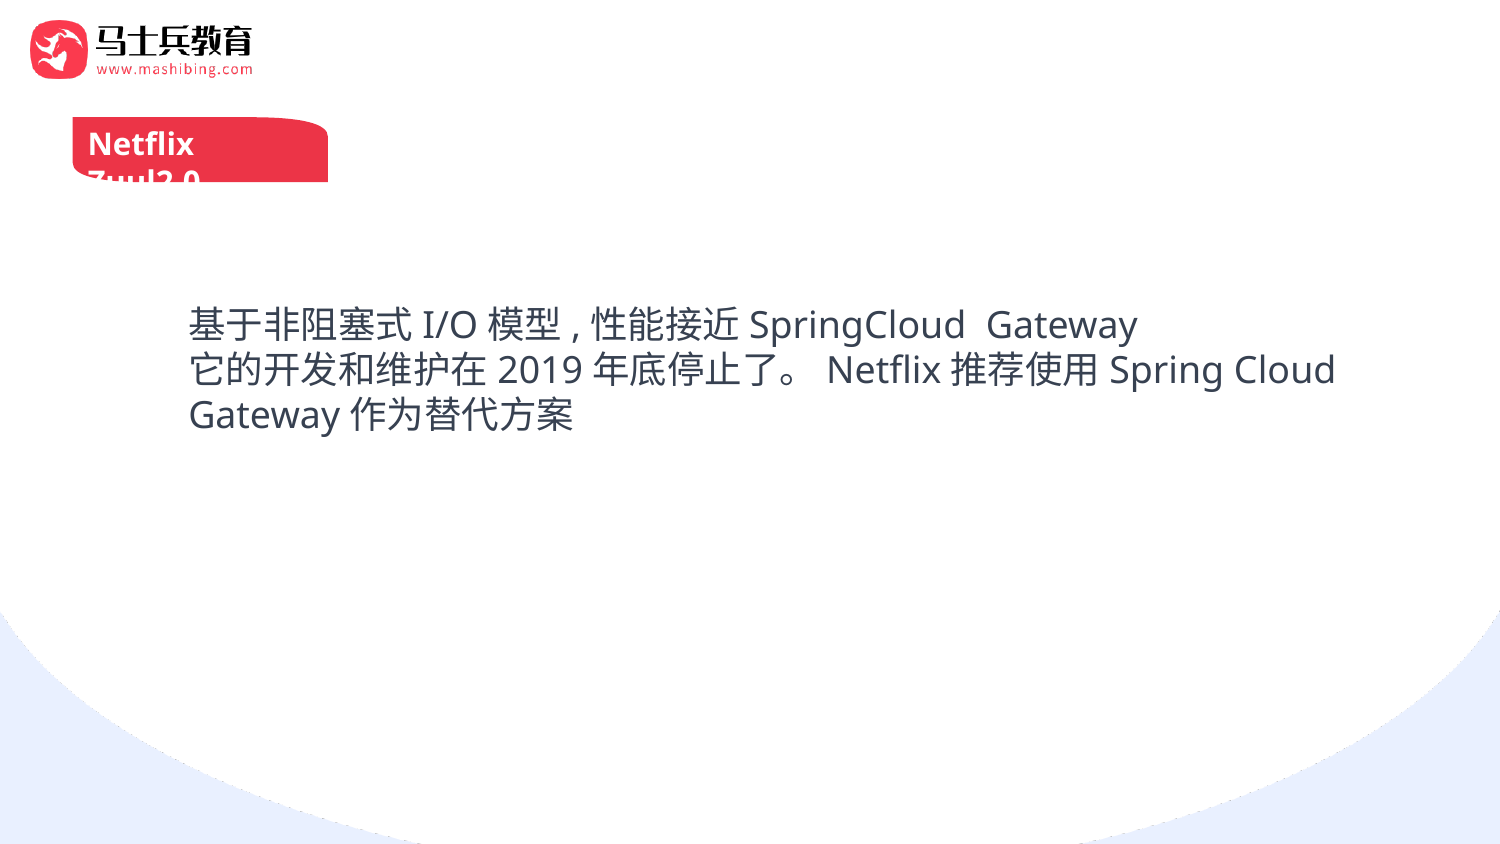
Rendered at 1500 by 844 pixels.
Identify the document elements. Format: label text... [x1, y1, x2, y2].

picture [0, 610, 1500, 844]
picture [30, 20, 252, 79]
text_box Netflix Zuul2.0 [72, 117, 328, 183]
text_box 基于非阻塞式I/O模型,性能接近SpringCloud Gateway 它的开发和维护在2019年底停止了。Netflix推荐使用Spring Cloud Gateway作为替代方案 [173, 216, 1394, 559]
